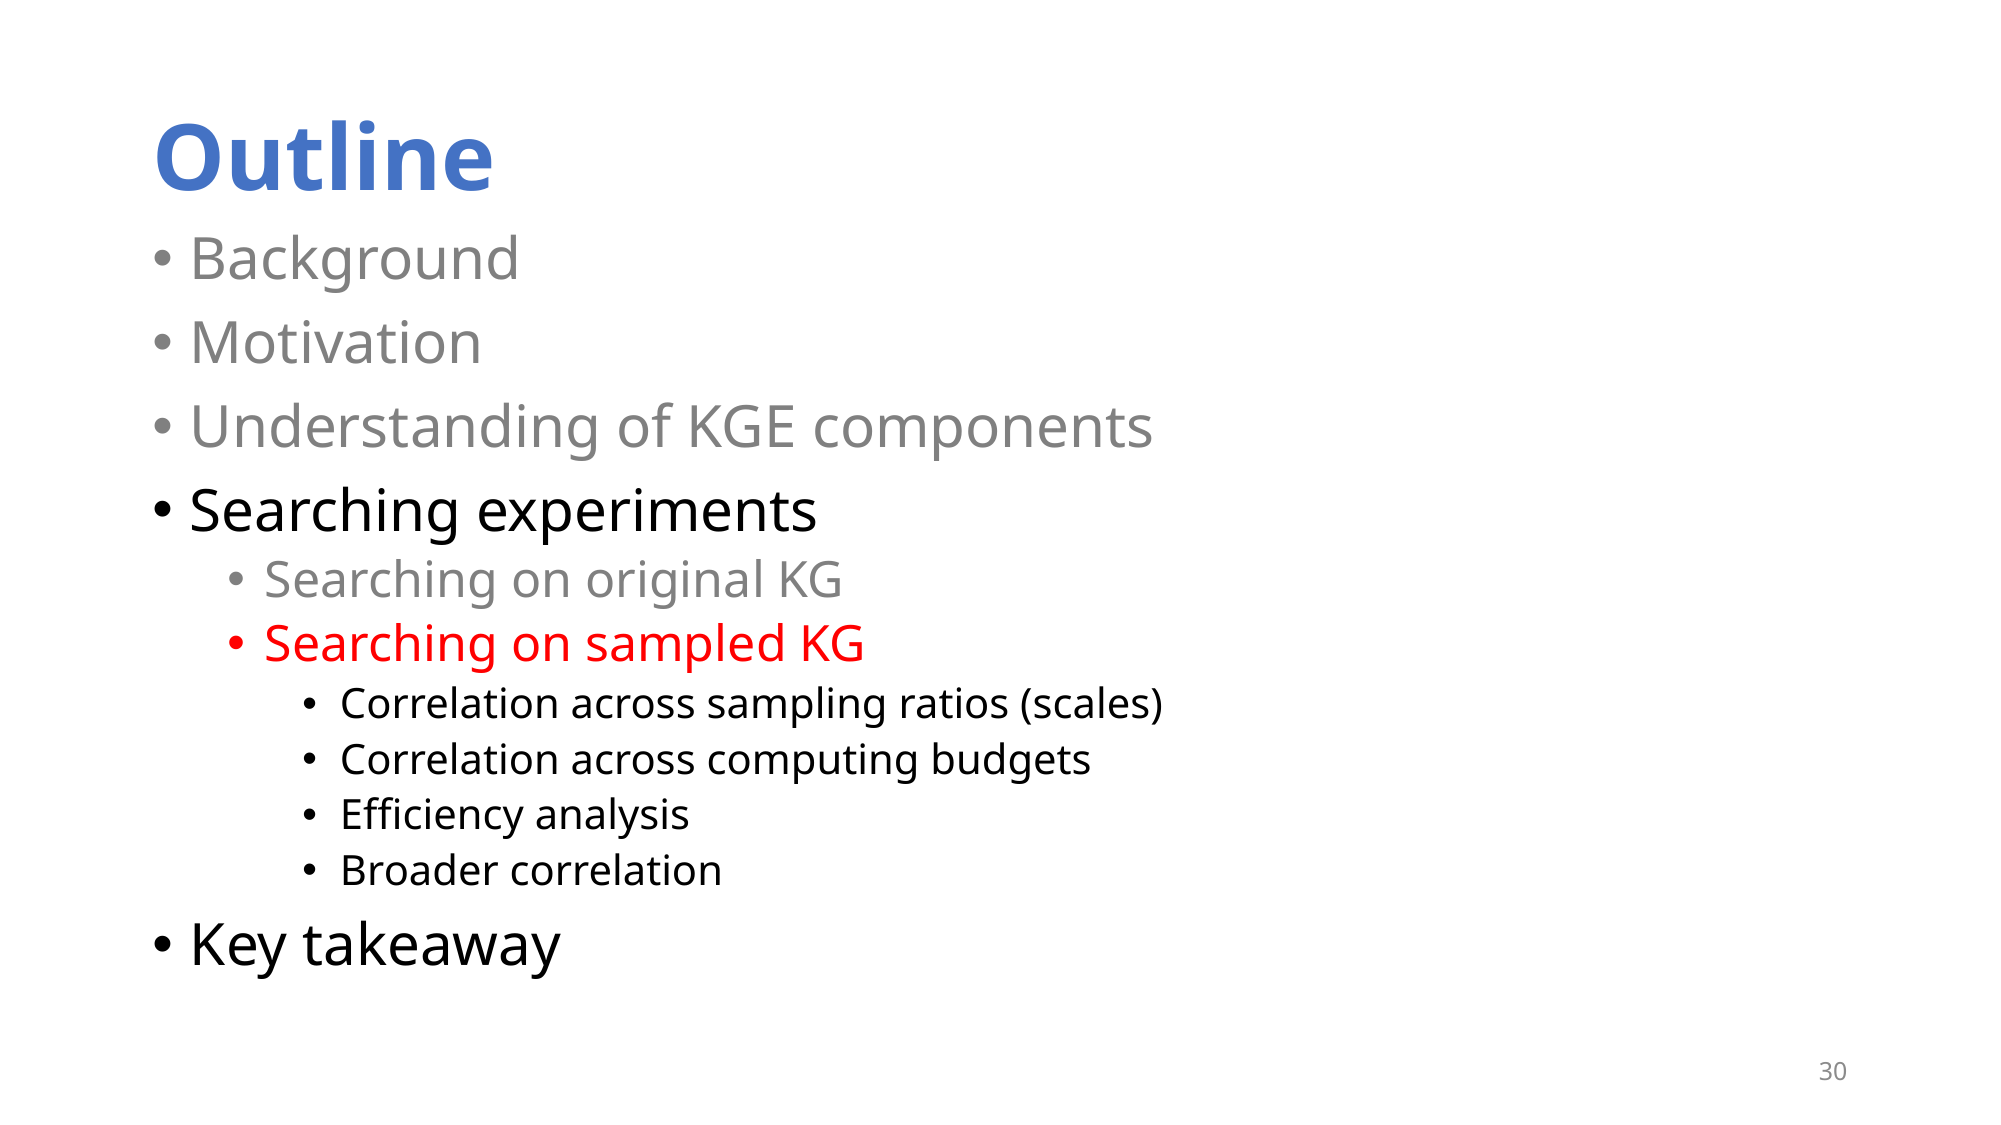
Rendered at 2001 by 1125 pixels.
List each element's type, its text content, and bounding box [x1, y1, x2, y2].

slide_number 30 [1412, 1042, 1863, 1103]
title Outline [137, 52, 1863, 222]
list Background Motivation Understanding of KGE components Searching experiments Searching on original KG Searching on sampled KG Correlation across sampling ratios (scales) Correlation across computing budgets Efficiency analysis Broader correlation Key takeaway [137, 222, 1863, 1014]
